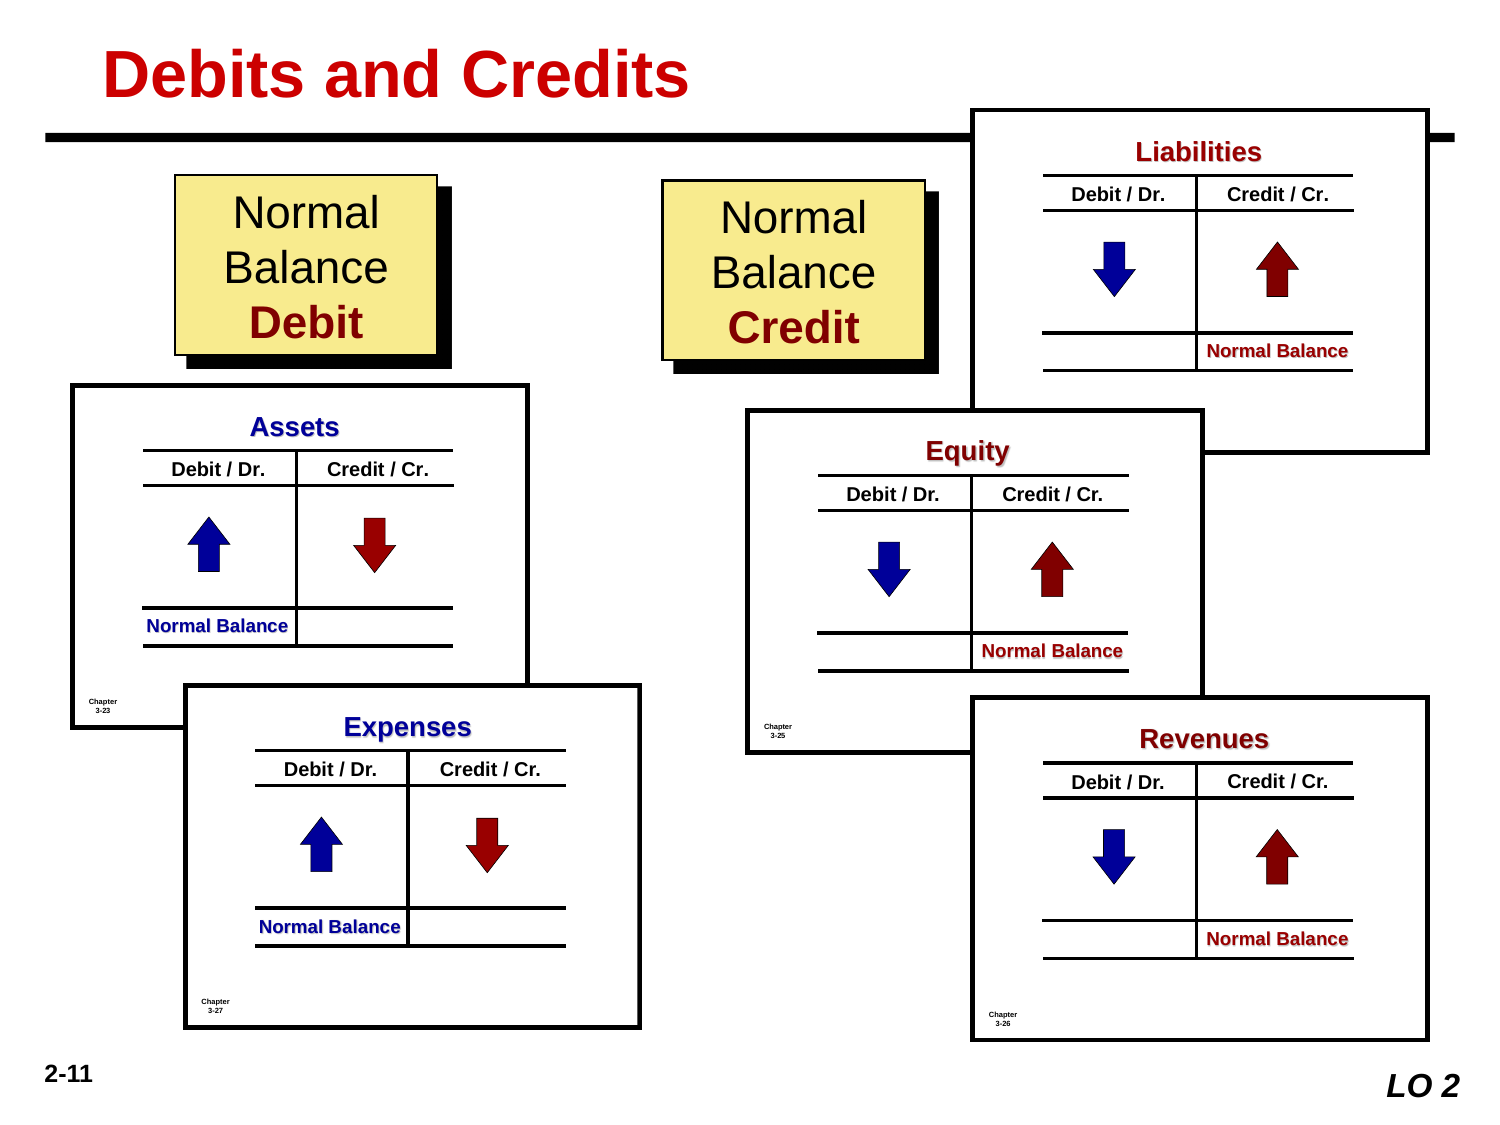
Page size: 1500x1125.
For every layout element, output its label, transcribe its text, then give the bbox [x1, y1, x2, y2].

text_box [74, 387, 526, 726]
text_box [974, 699, 1426, 1038]
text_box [187, 687, 638, 1026]
text_box Normal Balance Debit [174, 174, 438, 355]
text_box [974, 112, 1426, 451]
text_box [749, 412, 1201, 751]
text_box LO 2 [1324, 1057, 1475, 1112]
text_box Normal Balance Credit [662, 180, 925, 361]
text_box Debits and Credits [87, 24, 1338, 117]
